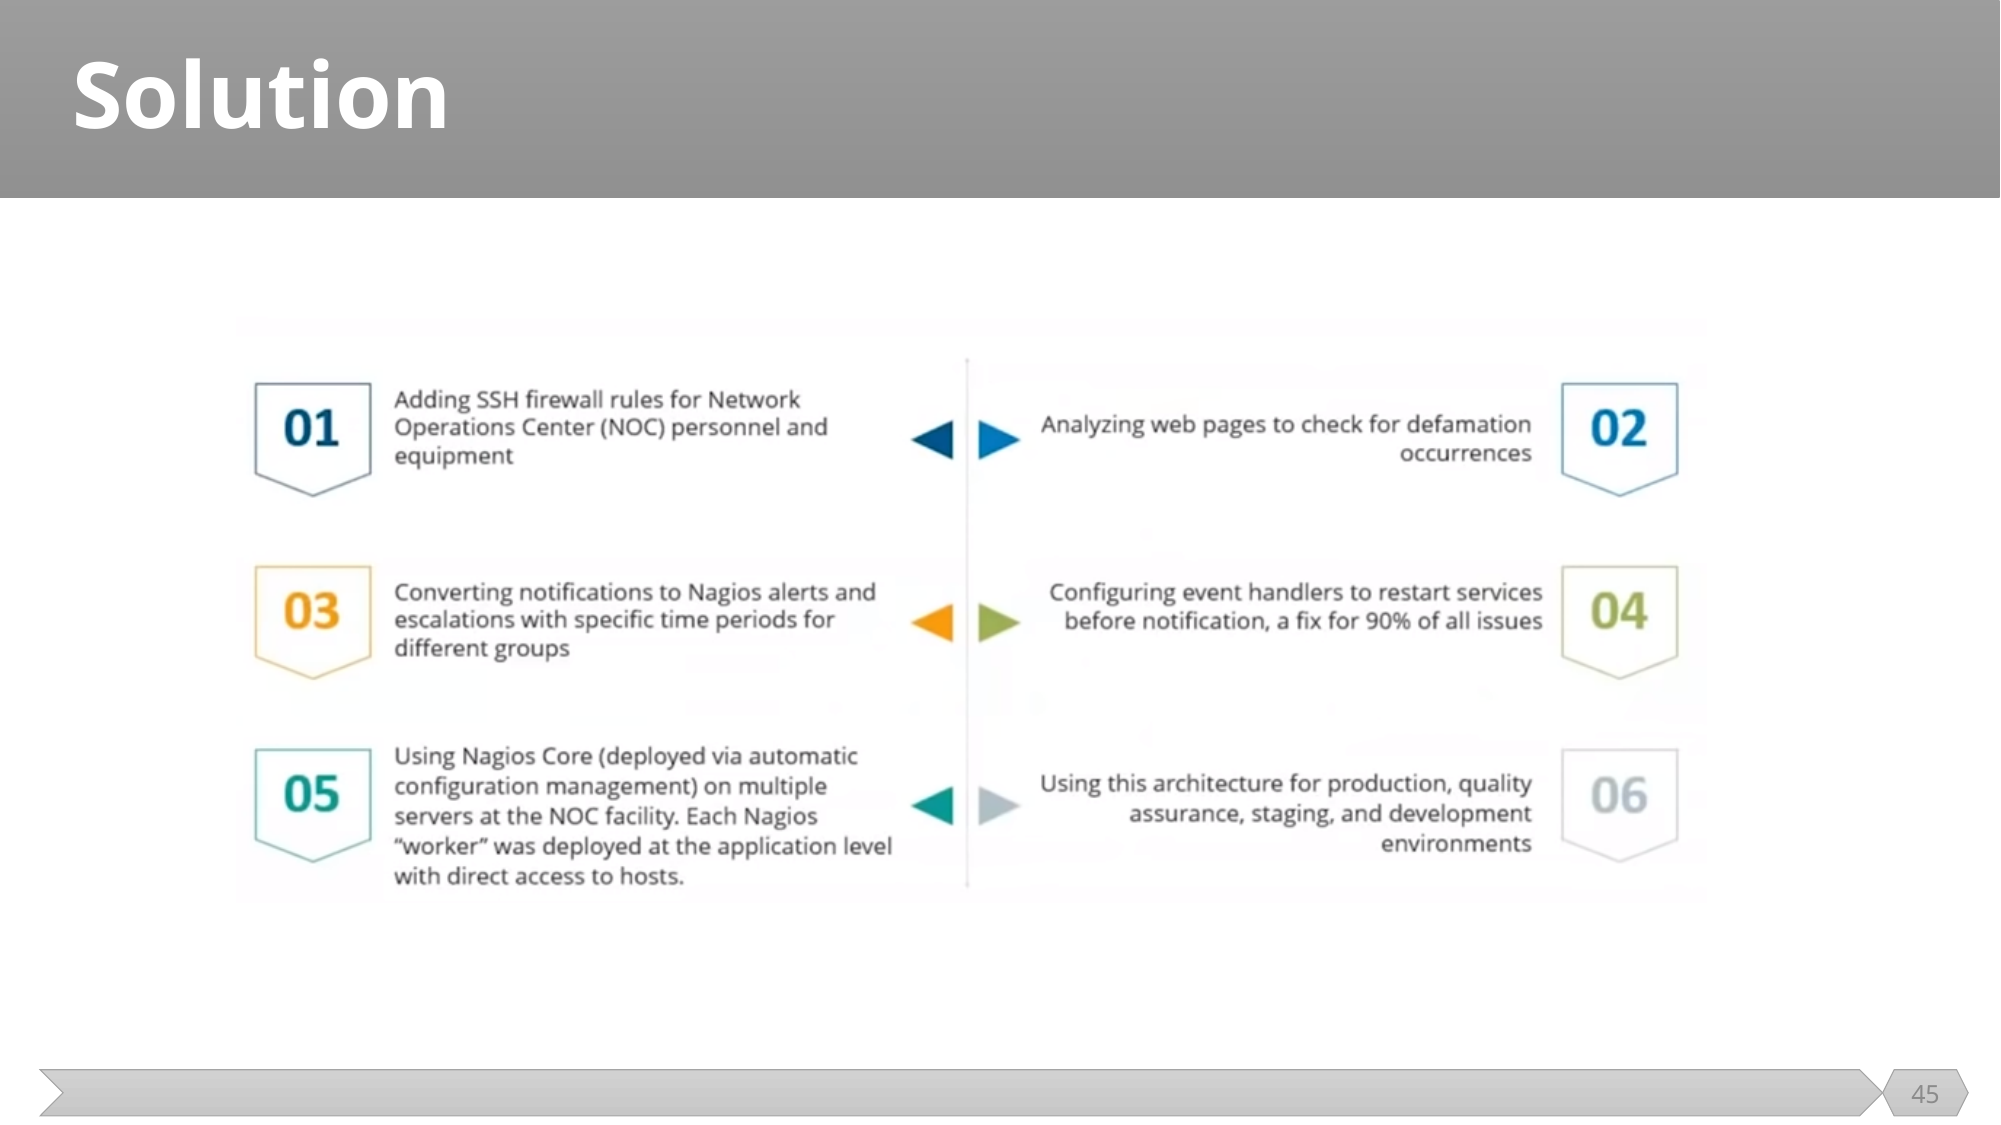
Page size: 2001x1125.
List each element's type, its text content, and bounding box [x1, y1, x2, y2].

title Solution [56, 0, 1969, 199]
picture [236, 303, 1707, 903]
slide_number 45 [1882, 1065, 1969, 1125]
